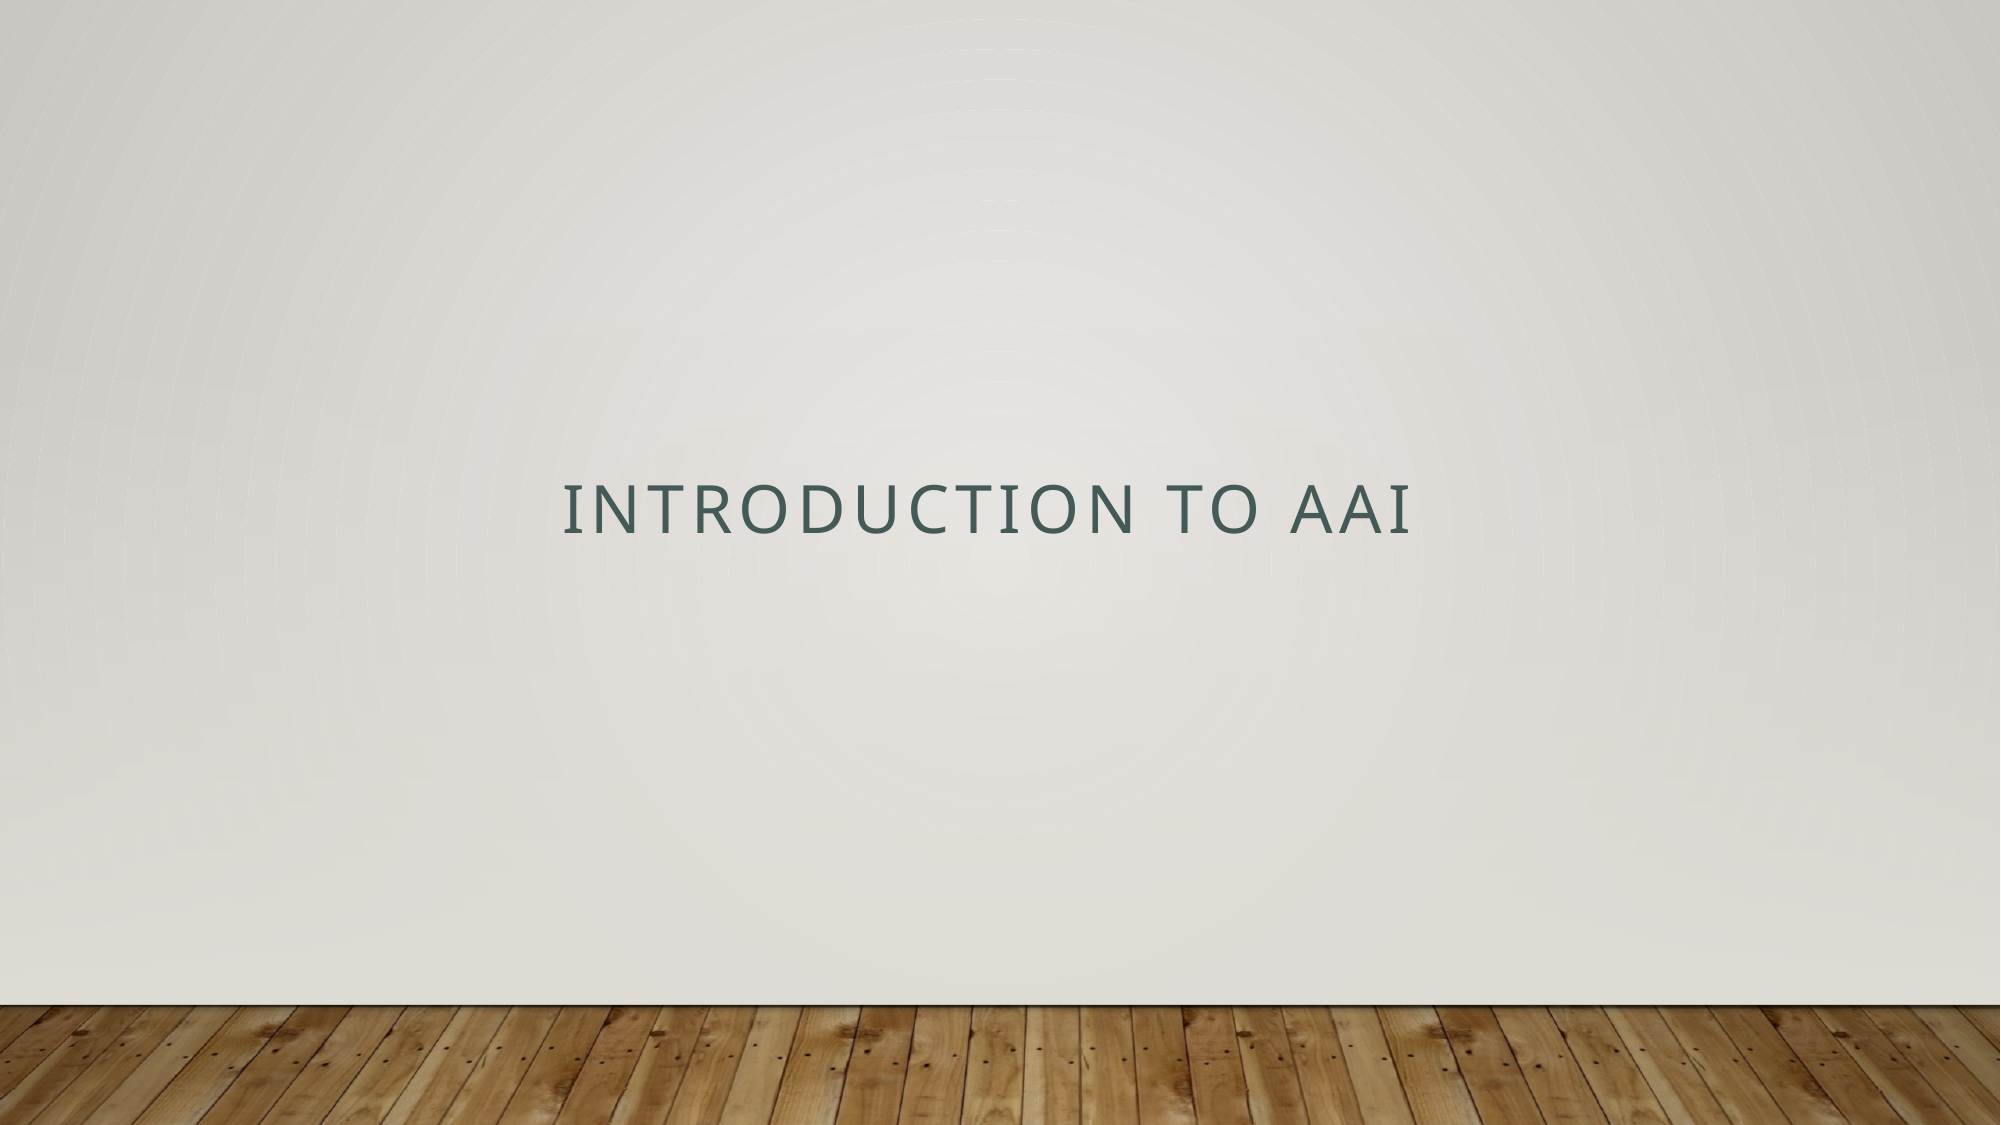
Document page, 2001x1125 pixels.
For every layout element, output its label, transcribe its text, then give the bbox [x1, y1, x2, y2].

picture [0, 1005, 2000, 1125]
title Introduction to AAI [391, 280, 1583, 744]
